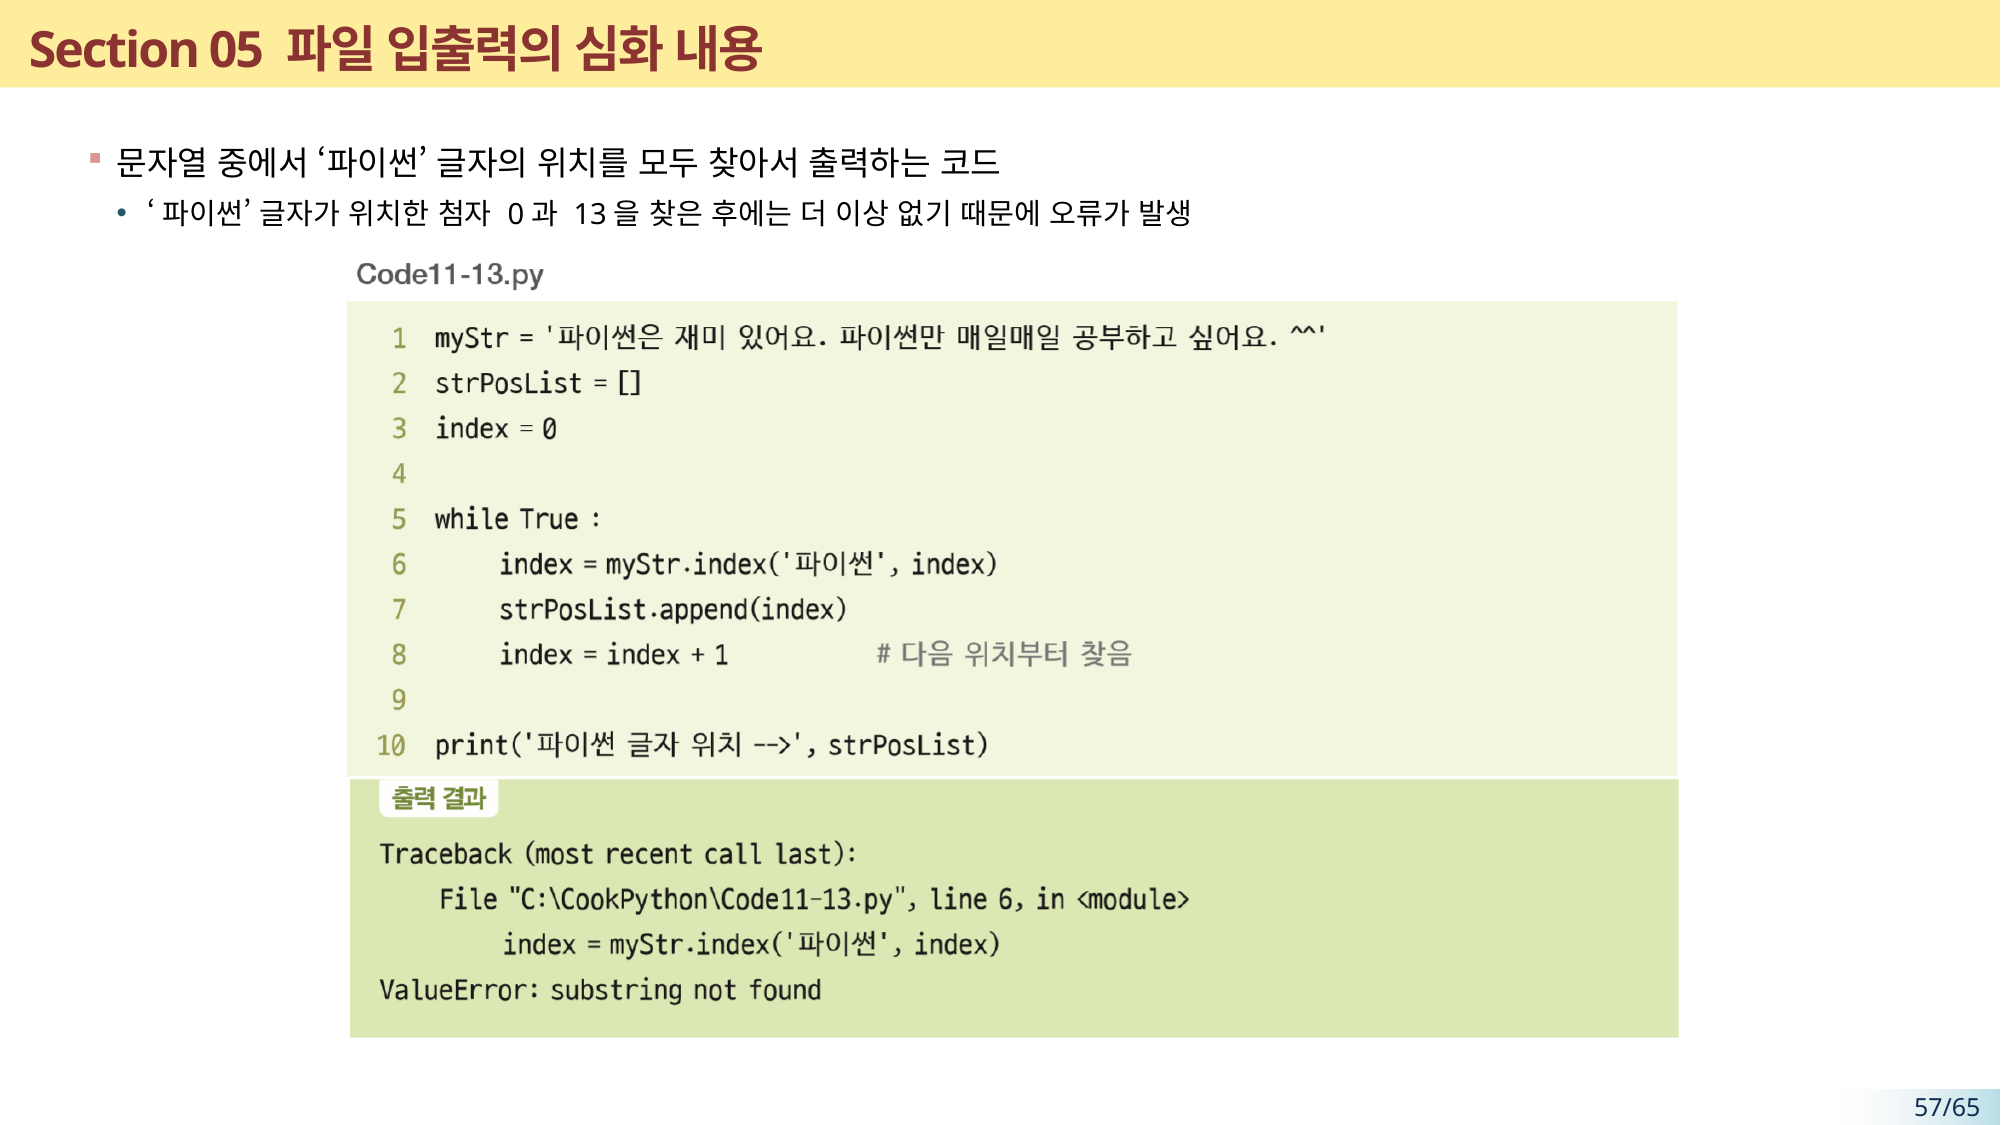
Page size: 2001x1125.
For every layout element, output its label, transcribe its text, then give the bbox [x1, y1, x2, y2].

picture [342, 257, 1680, 1038]
list 문자열 중에서 ‘파이썬’ 글자의 위치를 모두 찾아서 출력하는 코드 ‘파이썬’ 글자가 위치한 첨자 0과 13을 찾은 후에는 더 이상 없기 때문에 오류가 발생 [13, 126, 1975, 1057]
title Section 05 파일 입출력의 심화 내용 [13, 8, 1717, 87]
